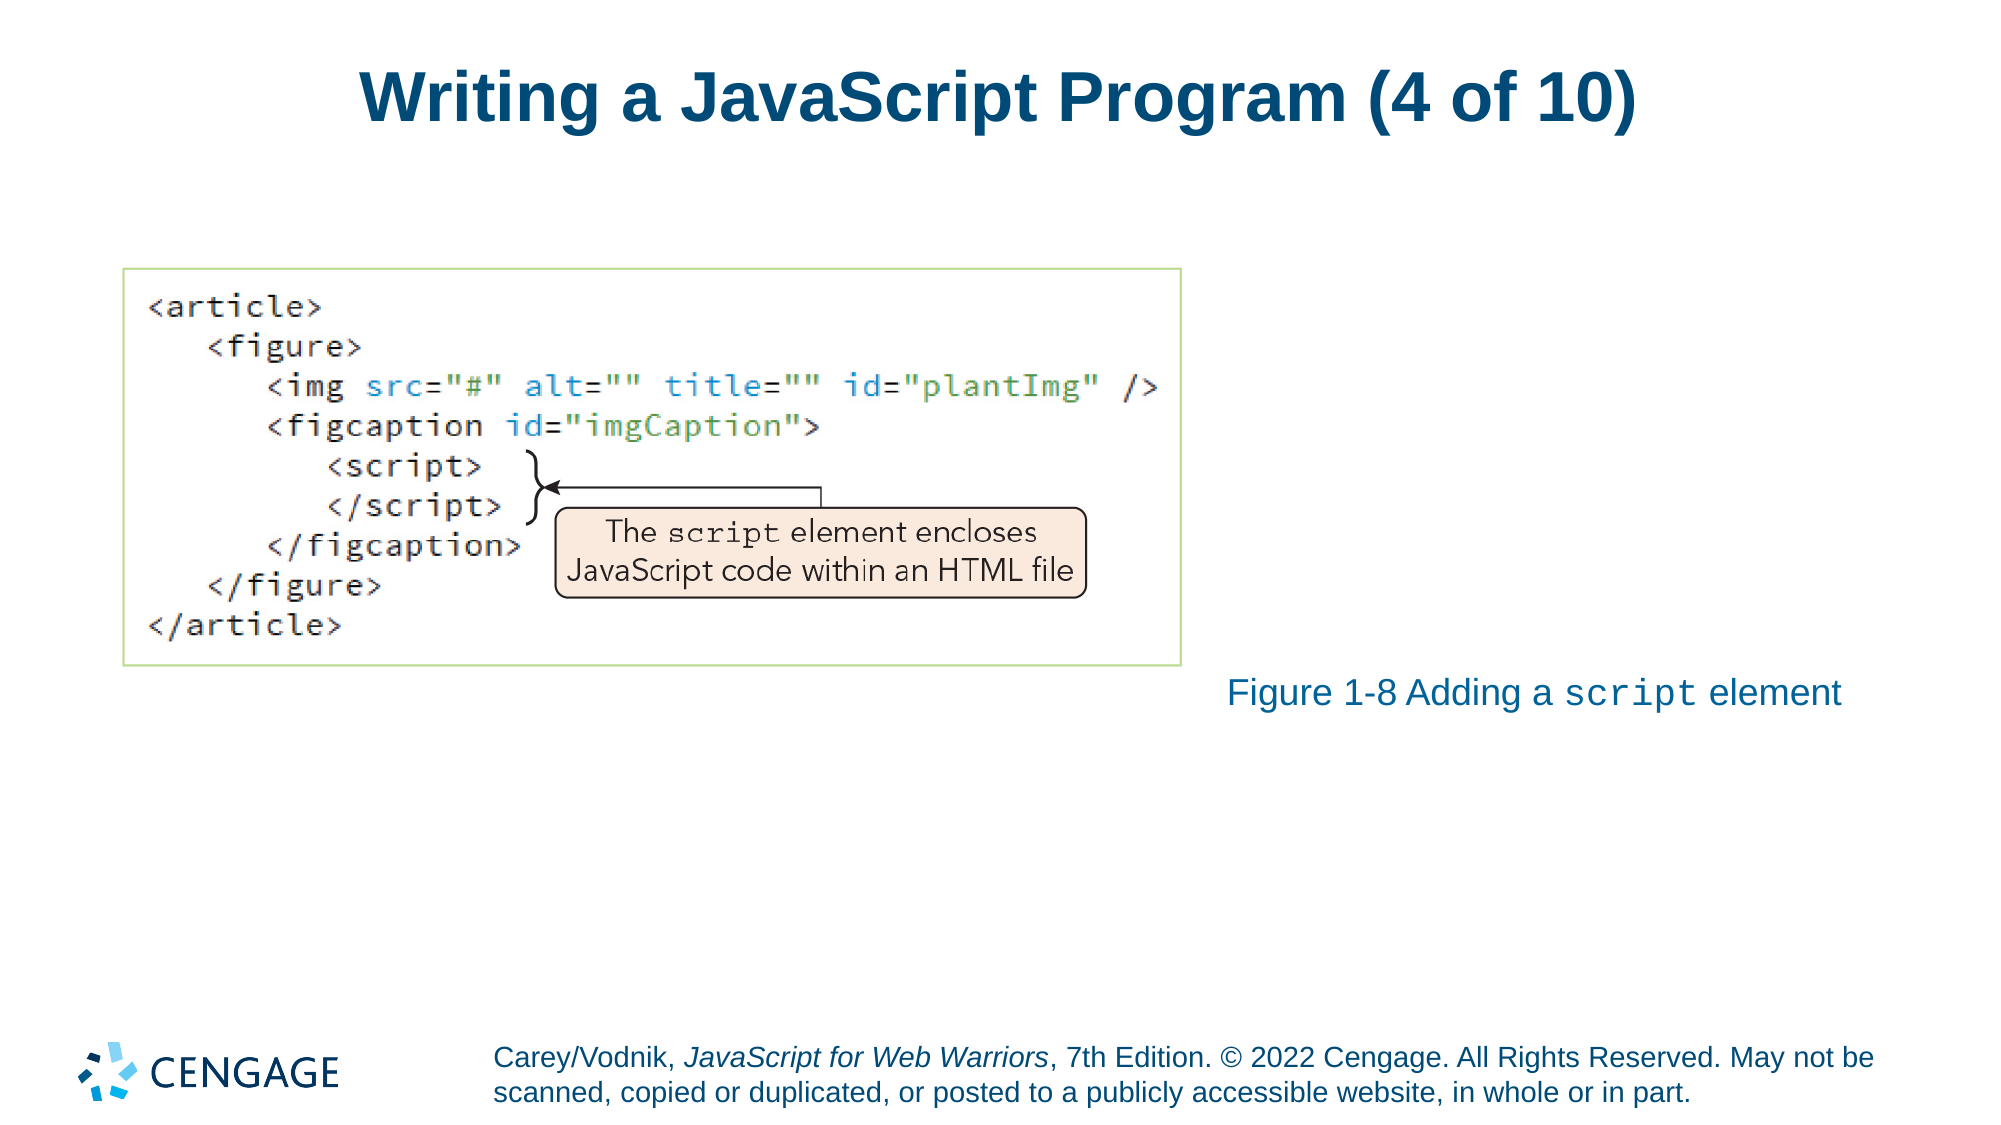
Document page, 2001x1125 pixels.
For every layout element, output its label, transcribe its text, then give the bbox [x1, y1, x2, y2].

picture [119, 265, 1183, 668]
list Figure 1-8 Adding a script element [1226, 667, 1880, 965]
picture [78, 1042, 338, 1101]
title Writing a JavaScript Program (4 of 10) [137, 59, 1863, 171]
